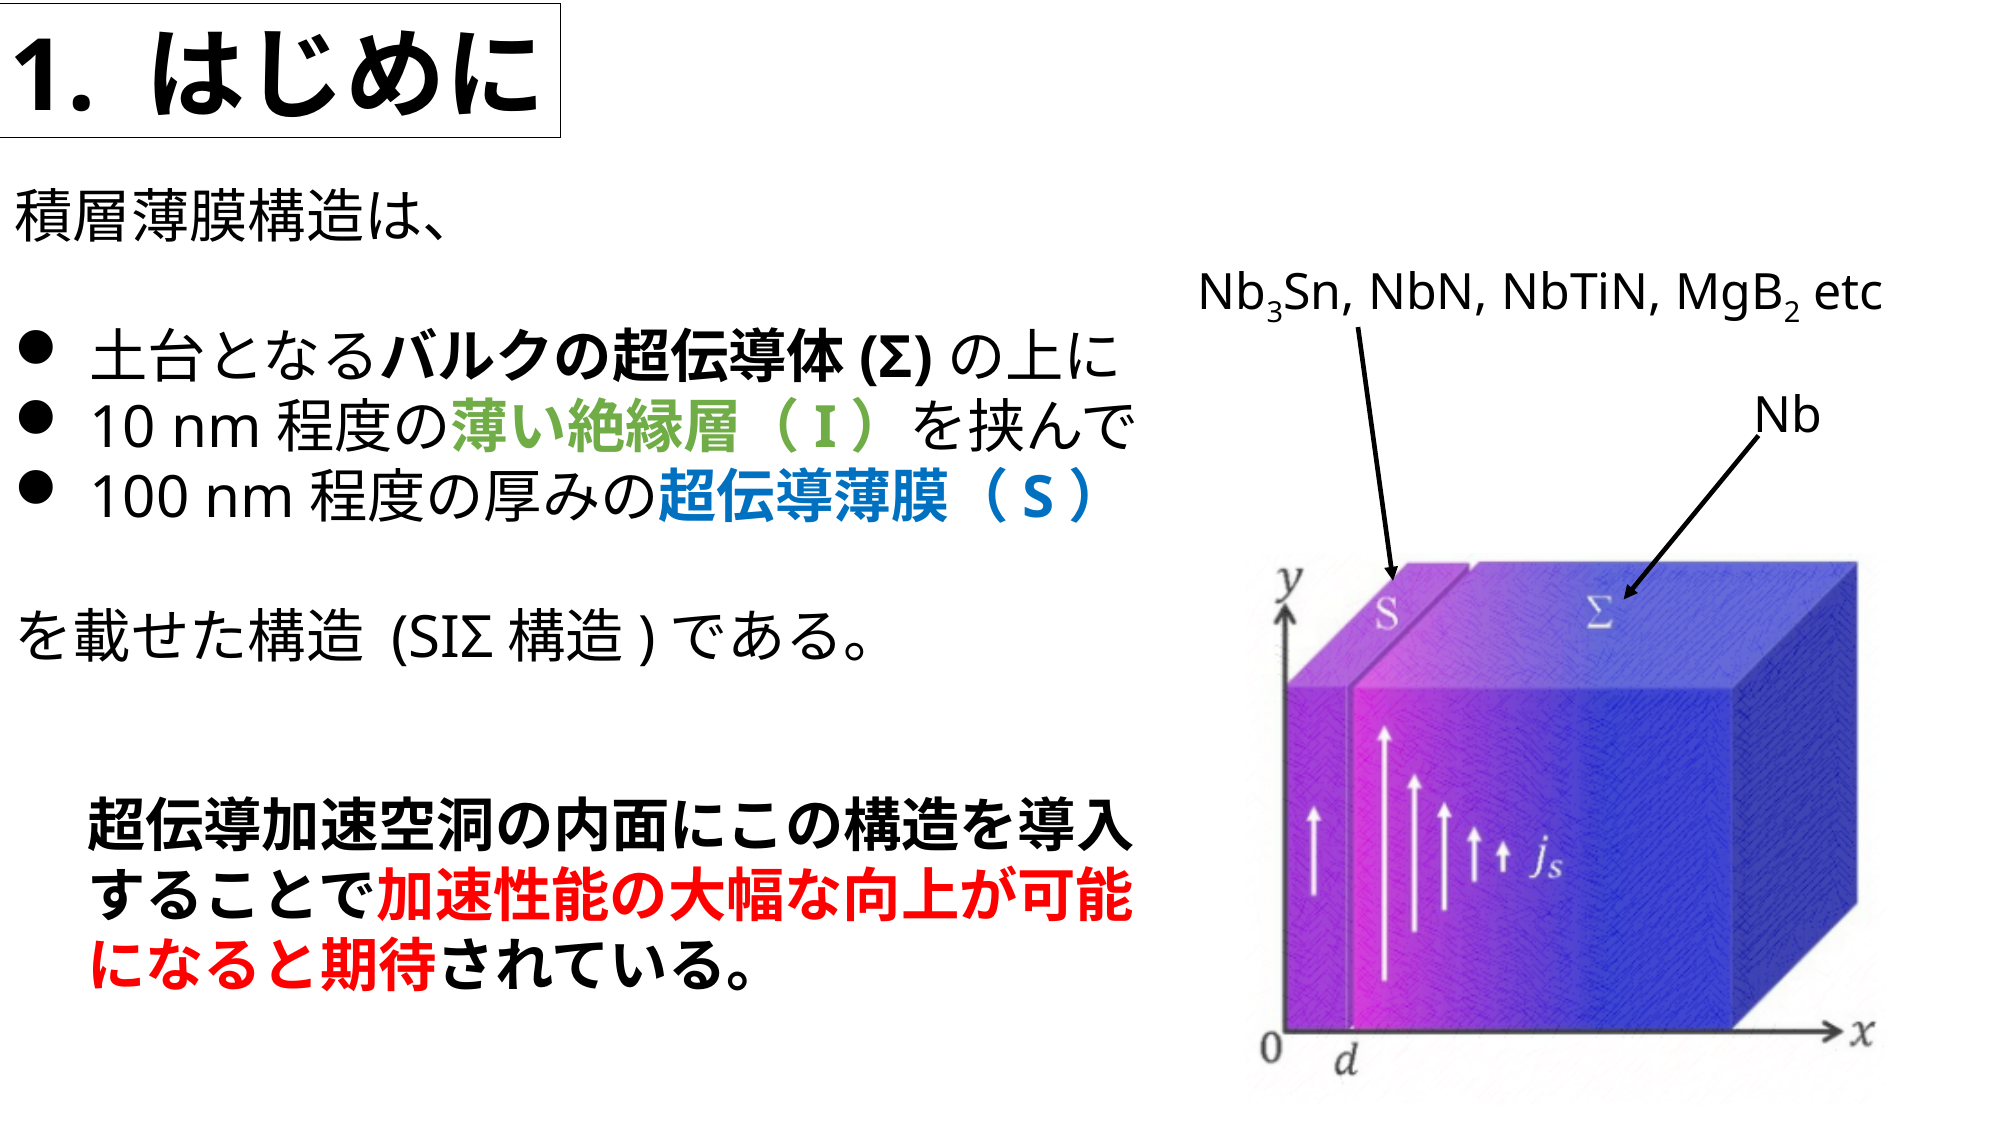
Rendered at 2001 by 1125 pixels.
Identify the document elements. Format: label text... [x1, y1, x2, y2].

text_box 超伝導加速空洞の内面にこの構造を導入することで加速性能の大幅な向上が可能になると期待されている。 [72, 781, 1173, 1006]
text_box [1357, 327, 1393, 581]
text_box 積層薄膜構造は、 土台となるバルクの超伝導体(Σ)の上に 10 nm程度の薄い絶縁層（I）を挟んで 100 nm程度の厚みの超伝導薄膜（S） を載せた構造 (SIΣ構造)である。 [0, 172, 1305, 677]
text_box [1623, 435, 1759, 600]
text_box Nb [1738, 374, 1838, 450]
text_box 1. はじめに [0, 3, 561, 138]
text_box Nb3Sn, NbN, NbTiN, MgB2 etc [1183, 252, 1943, 336]
picture [1245, 553, 1886, 1107]
